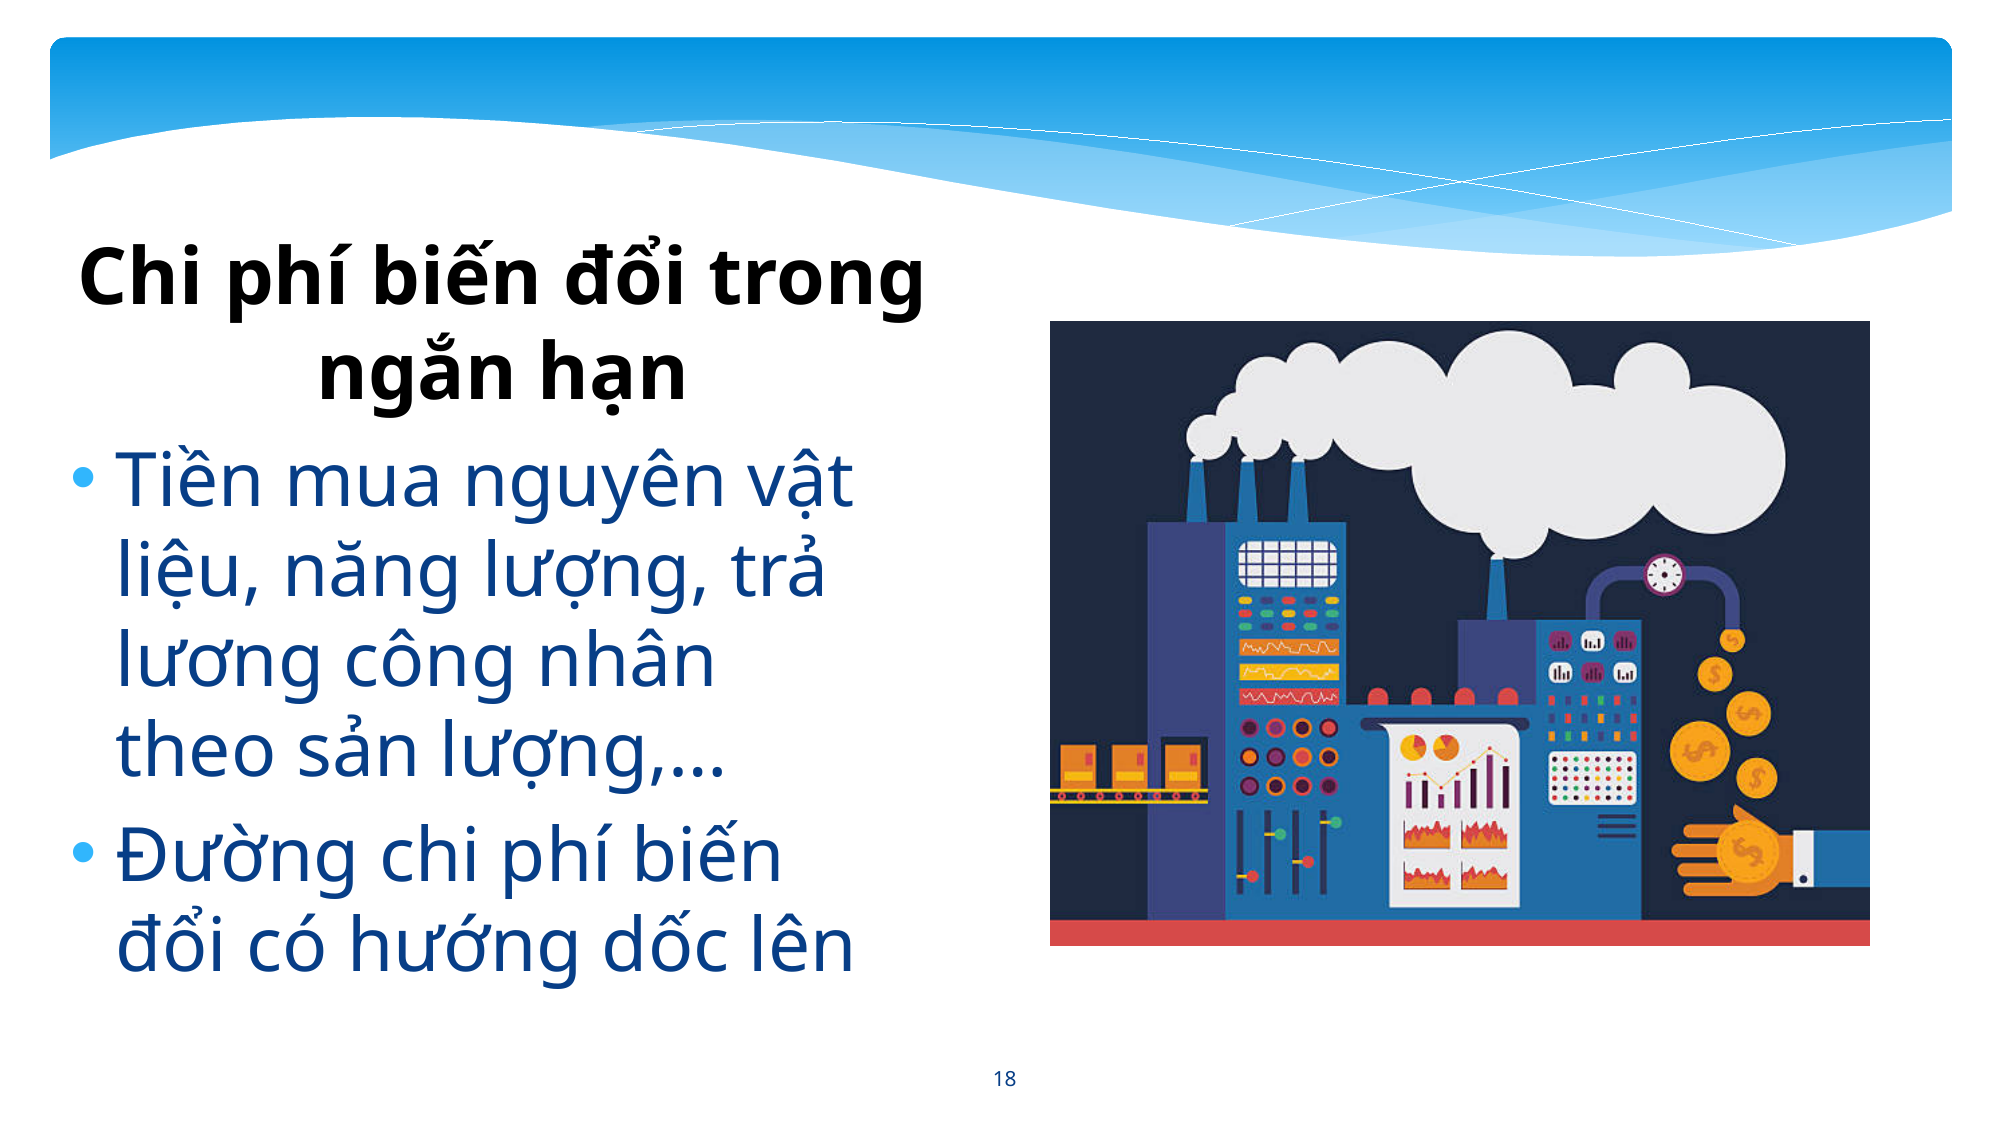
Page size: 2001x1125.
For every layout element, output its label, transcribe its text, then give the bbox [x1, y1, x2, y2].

text_box Tiền mua nguyên vật liệu, năng lượng, trả lương công nhân theo sản lượng,… Đường chi phí biến đổi có hướng dốc lên [55, 424, 878, 983]
picture [1049, 321, 1870, 946]
slide_number 18 [877, 1050, 1132, 1110]
text_box Chi phí biến đổi trong ngắn hạn [55, 218, 950, 425]
